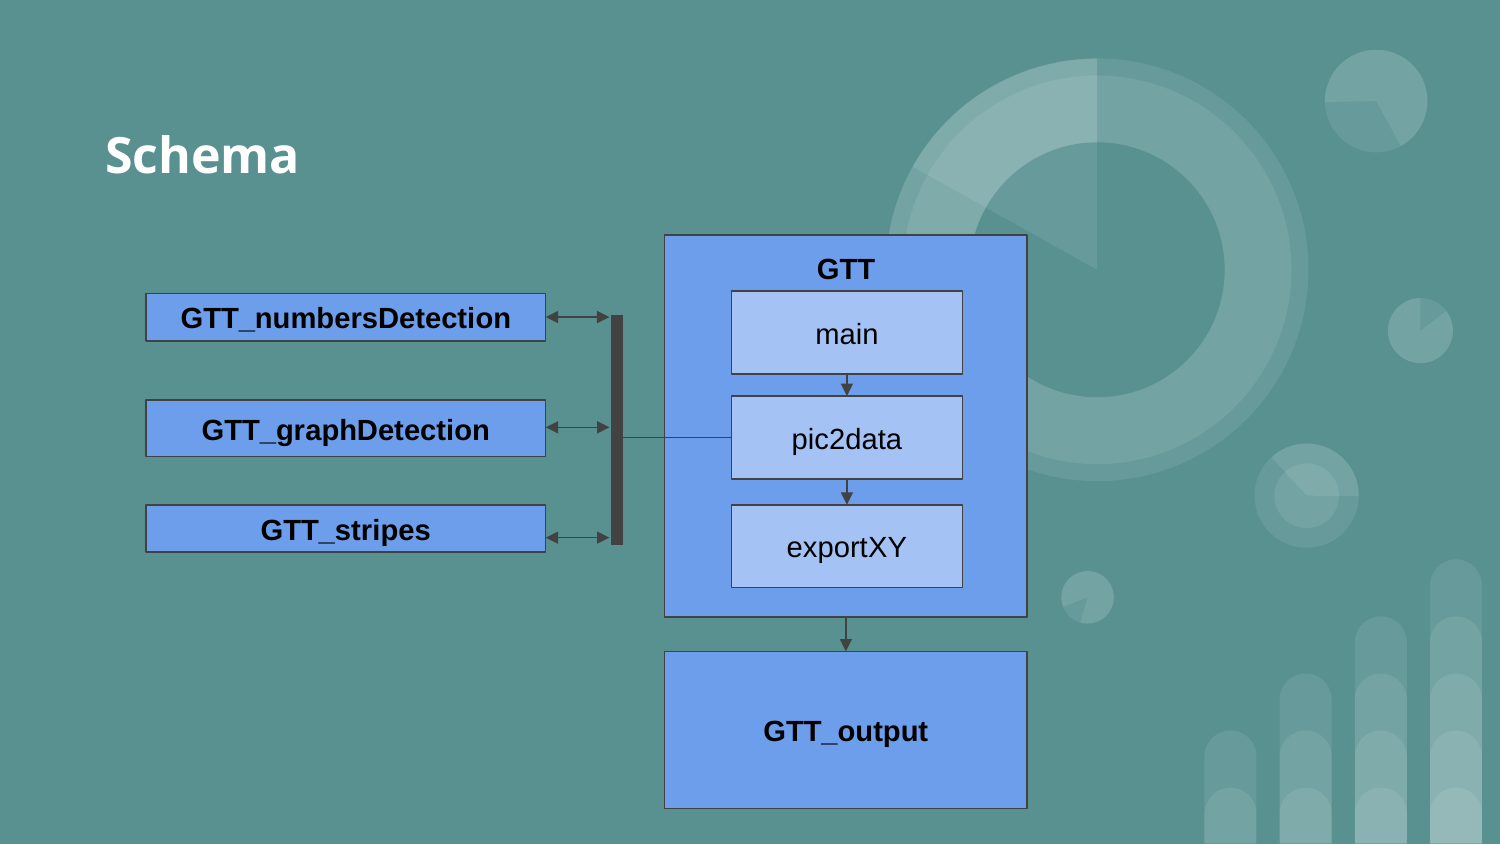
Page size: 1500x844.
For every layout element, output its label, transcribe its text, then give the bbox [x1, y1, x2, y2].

title Schema [90, 70, 797, 236]
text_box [146, 234, 1028, 809]
